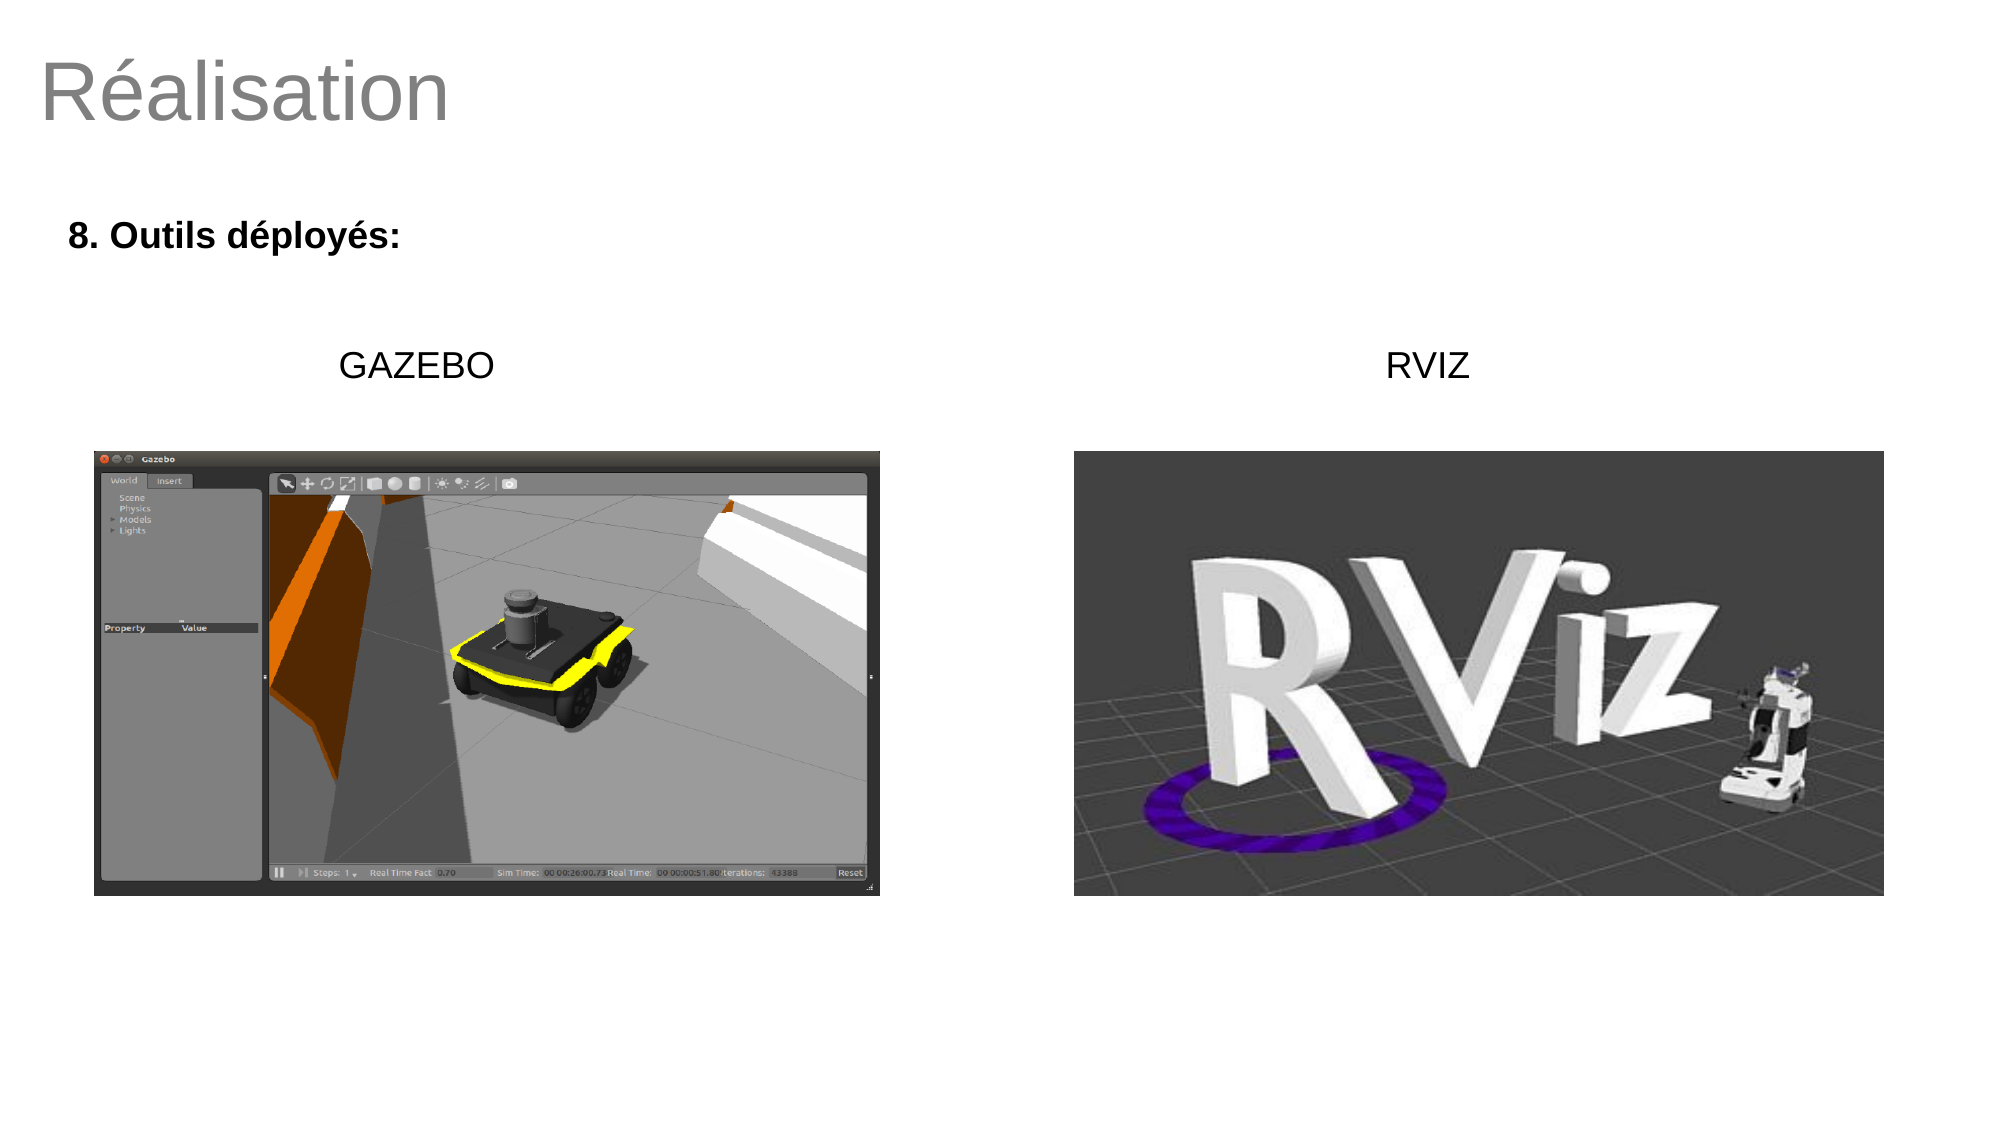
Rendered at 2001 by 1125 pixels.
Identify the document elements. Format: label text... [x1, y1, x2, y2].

text_box RVIZ [1370, 334, 1536, 394]
picture [1074, 451, 1884, 896]
text_box 8. Outils déployés: [53, 203, 611, 264]
picture [94, 451, 880, 896]
text_box Réalisation [24, 30, 853, 145]
text_box GAZEBO [324, 334, 554, 394]
